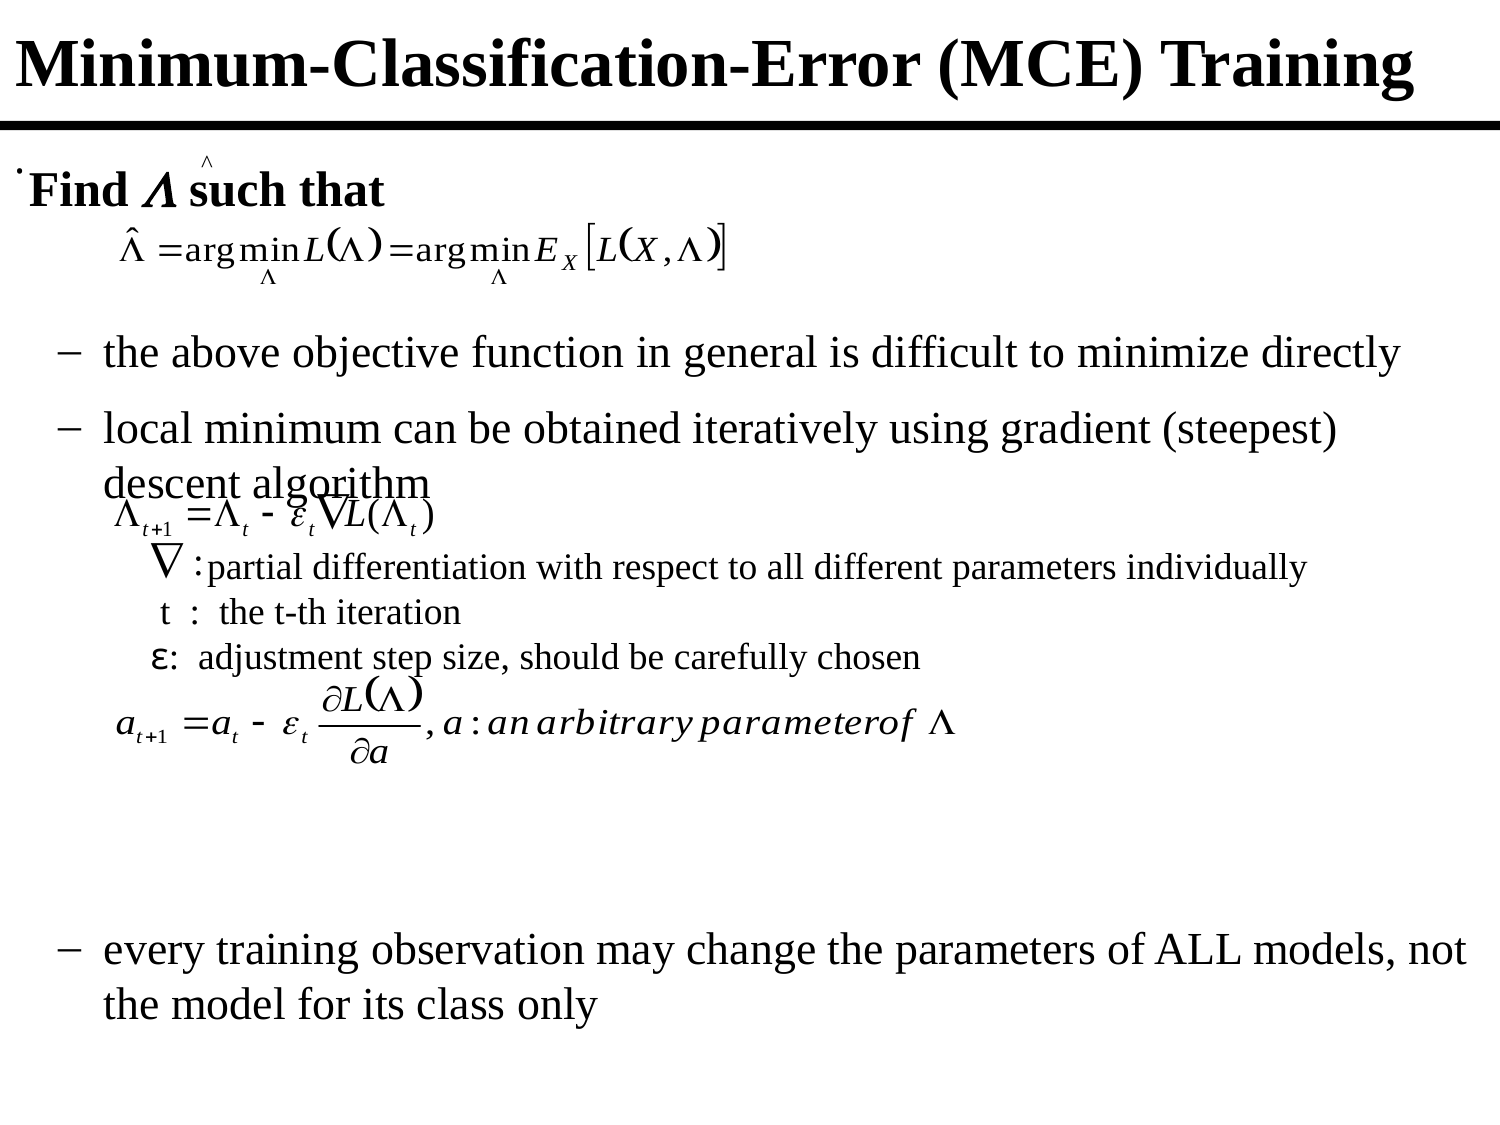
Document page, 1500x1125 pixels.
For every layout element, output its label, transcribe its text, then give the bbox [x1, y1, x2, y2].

list Find  such that the above objective function in general is difficult to minimize directly local minimum can be obtained iteratively using gradient (steepest) descent algorithm every training observation may change the parameters of ALL models, not the model for its class only [0, 148, 1497, 469]
list Find  such that the above objective function in general is difficult to minimize directly local minimum can be obtained iteratively using gradient (steepest) descent algorithm every training observation may change the parameters of ALL models, not the model for its class only [0, 470, 1497, 1036]
title Minimum-Classification-Error (MCE) Training [0, 0, 1500, 119]
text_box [111, 219, 731, 292]
text_box ^ [186, 140, 224, 216]
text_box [106, 487, 1330, 772]
